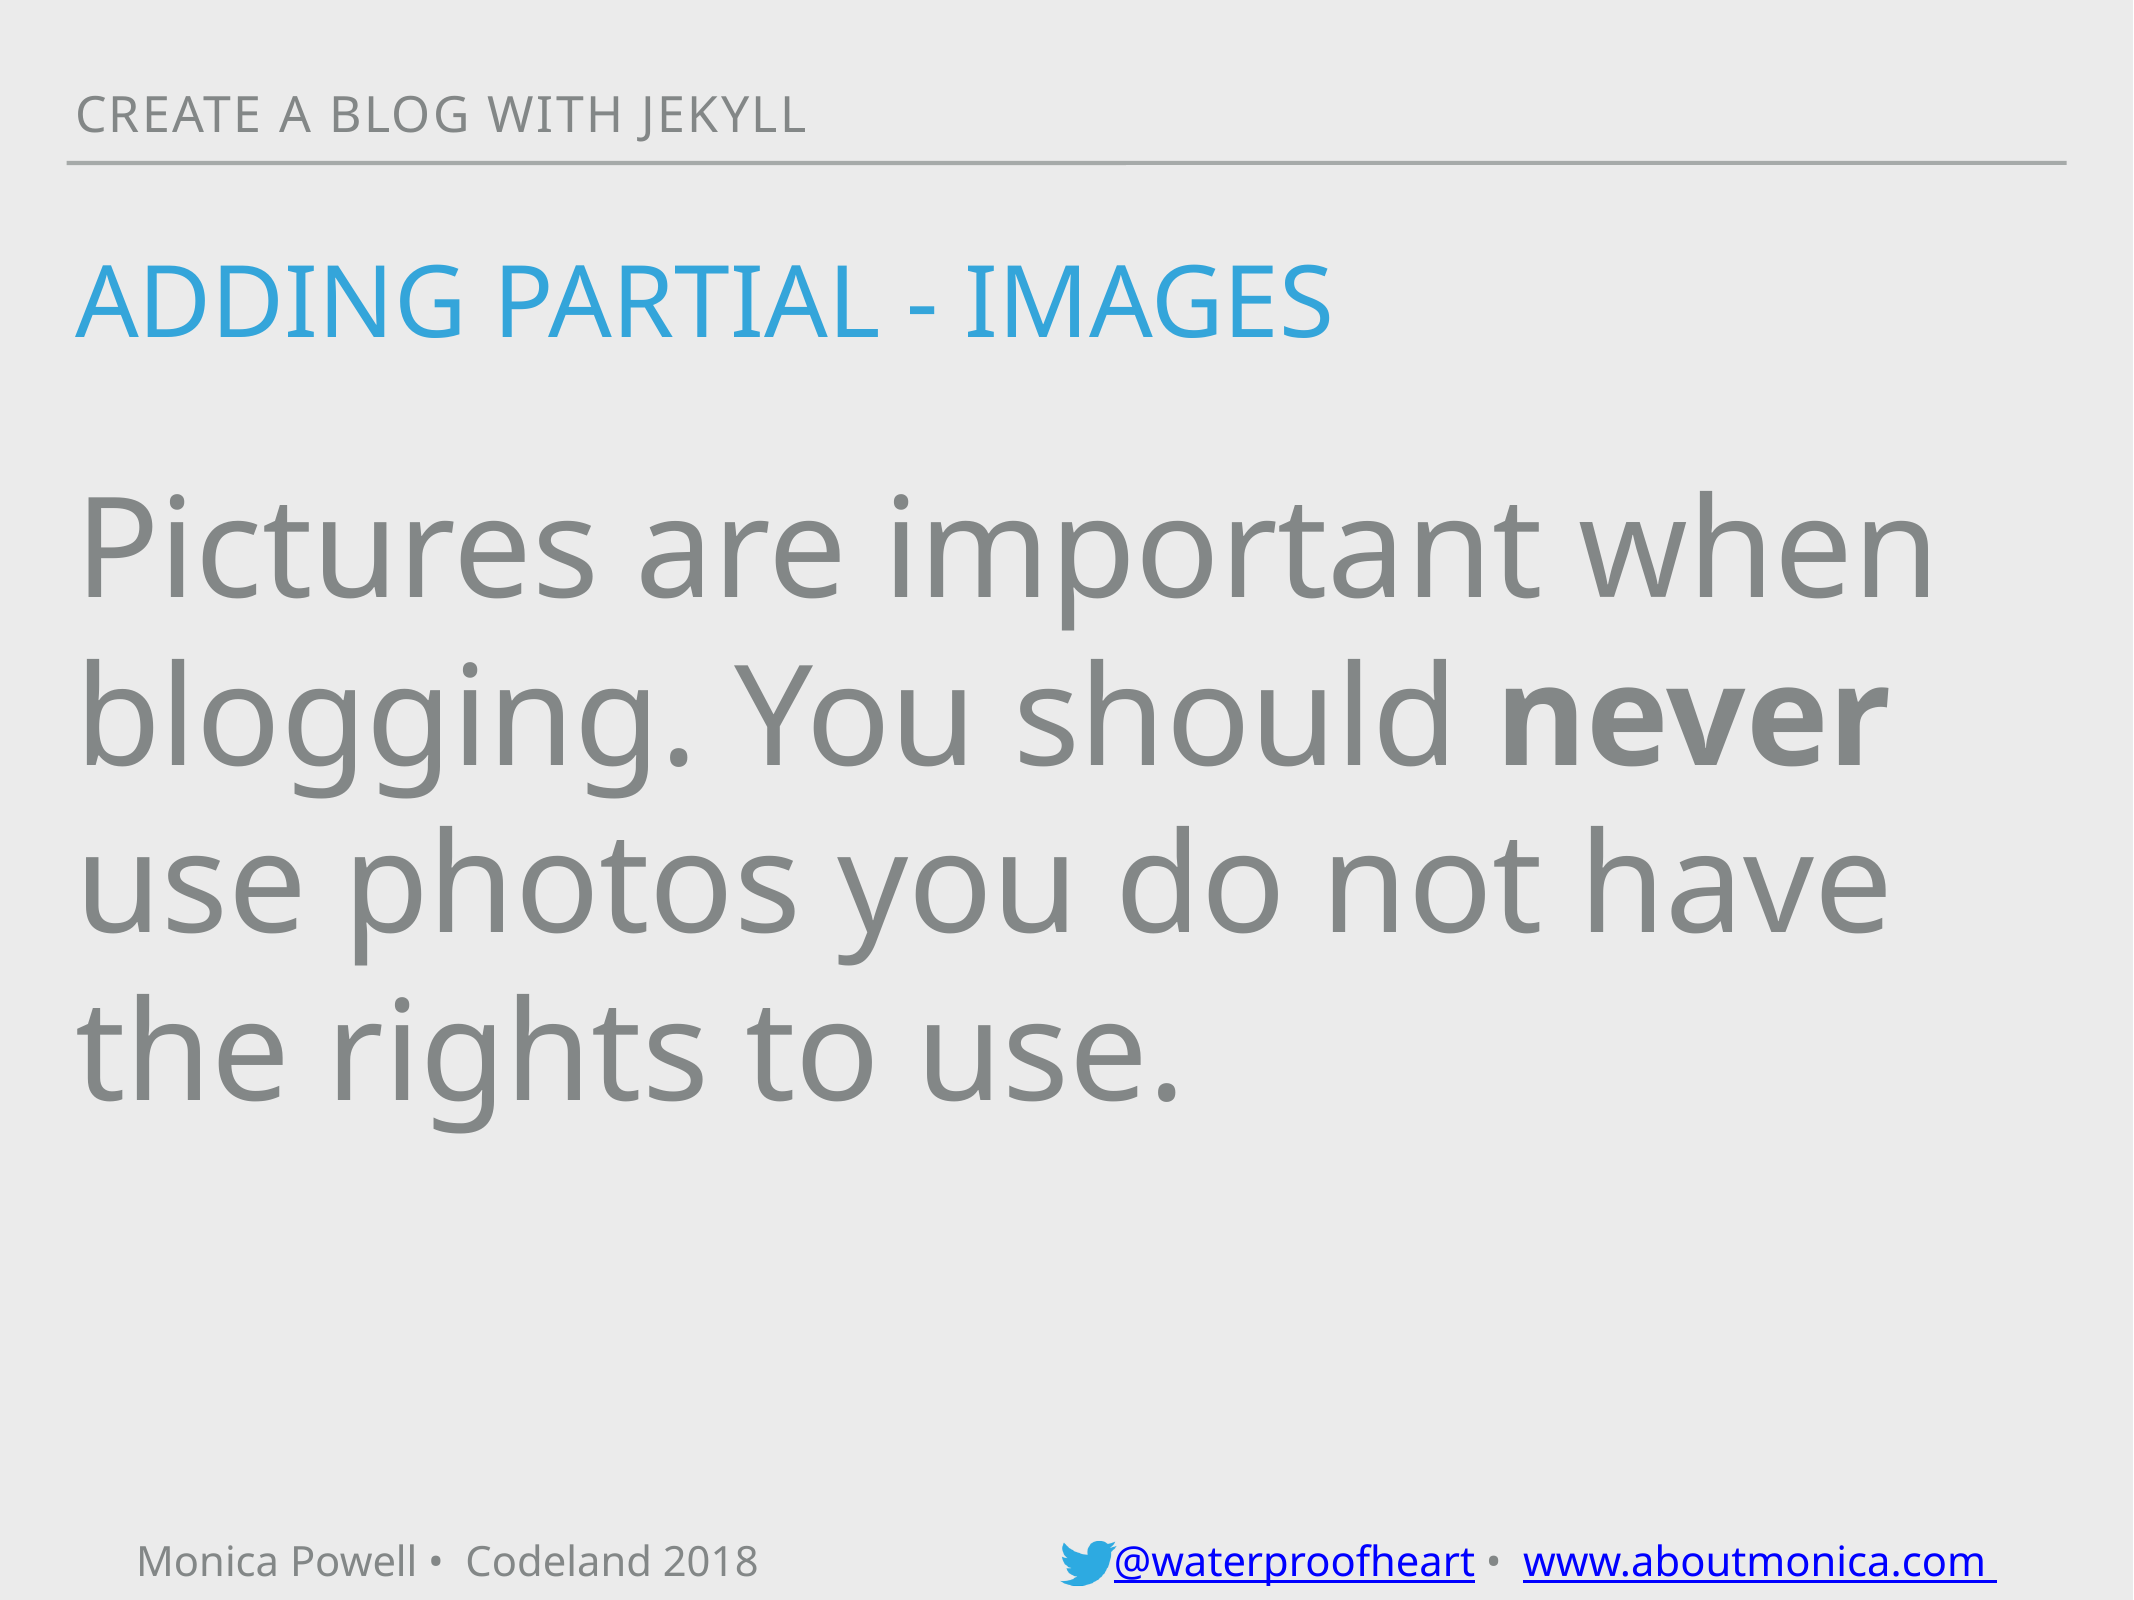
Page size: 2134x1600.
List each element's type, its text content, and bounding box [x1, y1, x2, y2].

list cREATE A BLOG WITH JEKYLL [66, 74, 1901, 151]
picture [1050, 1525, 1126, 1600]
title ADDING PARTIAL - IMAGES [66, 251, 2068, 372]
list Pictures are important when blogging. You should never use photos you do not have the rights to use. [66, 449, 2068, 1453]
